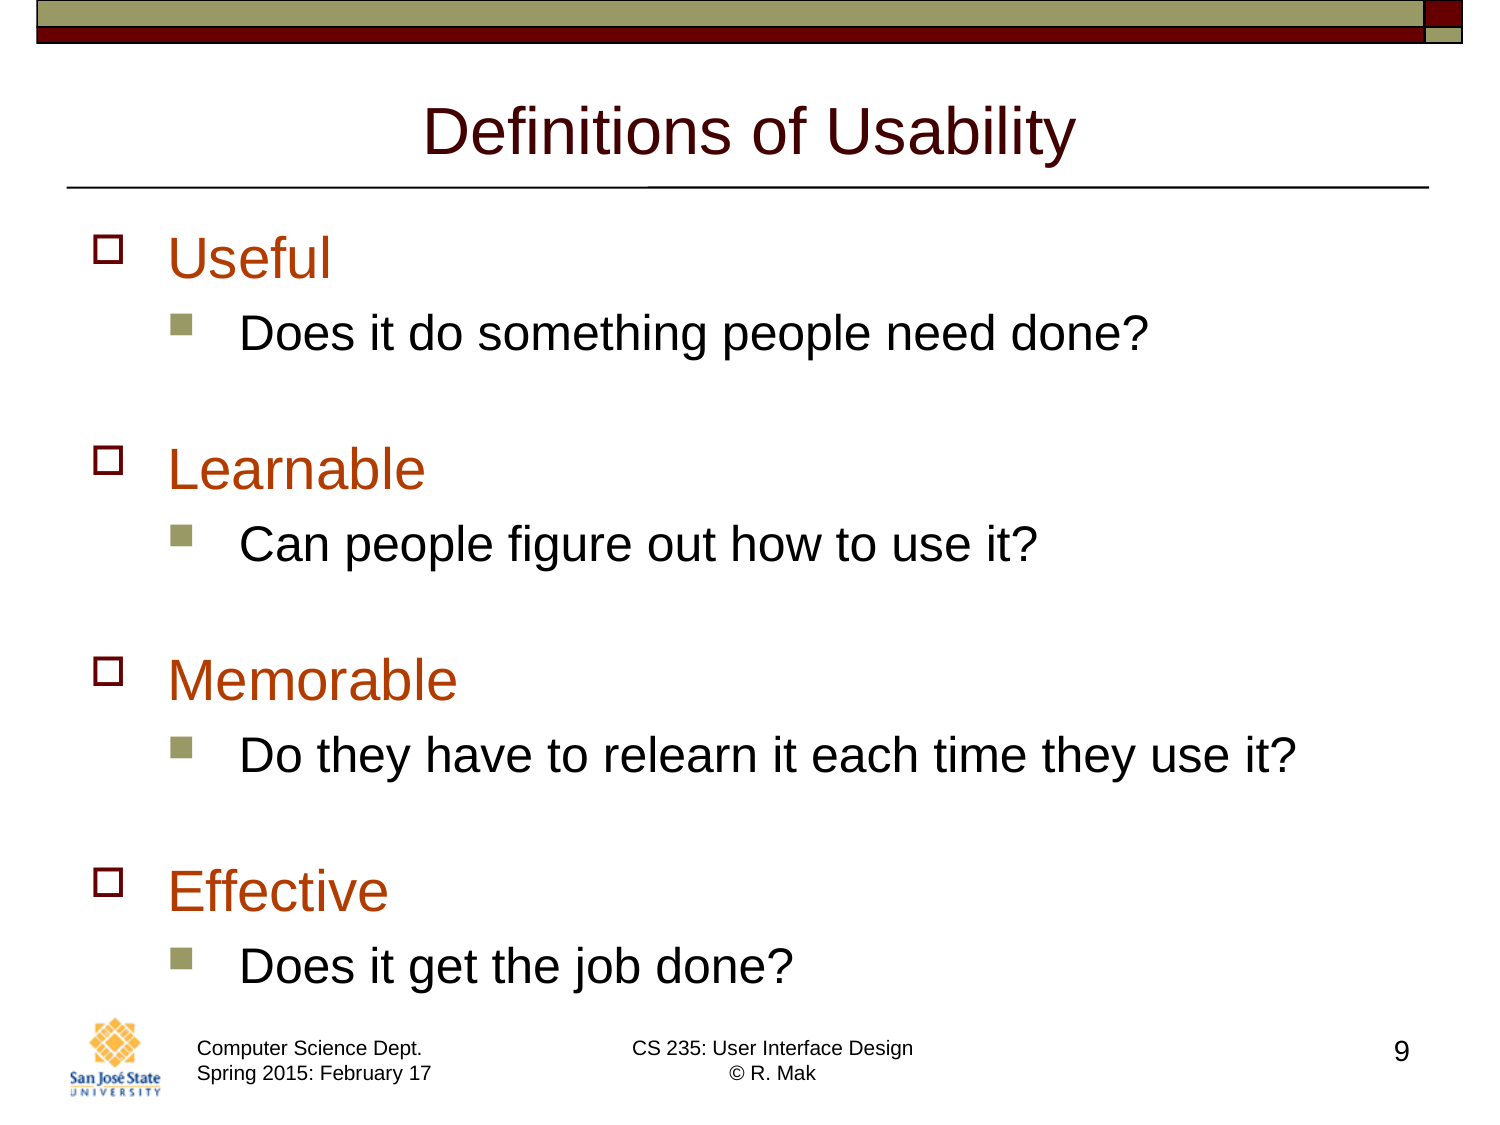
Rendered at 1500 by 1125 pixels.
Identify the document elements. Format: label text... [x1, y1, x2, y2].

slide_number 9 [1112, 1025, 1425, 1100]
title Definitions of Usability [75, 67, 1425, 175]
picture [60, 1012, 166, 1112]
list Useful Does it do something people need done? Learnable Can people figure out how to use it? Memorable Do they have to relearn it each time they use it? Effective Does it get the job done? [75, 212, 1425, 1006]
